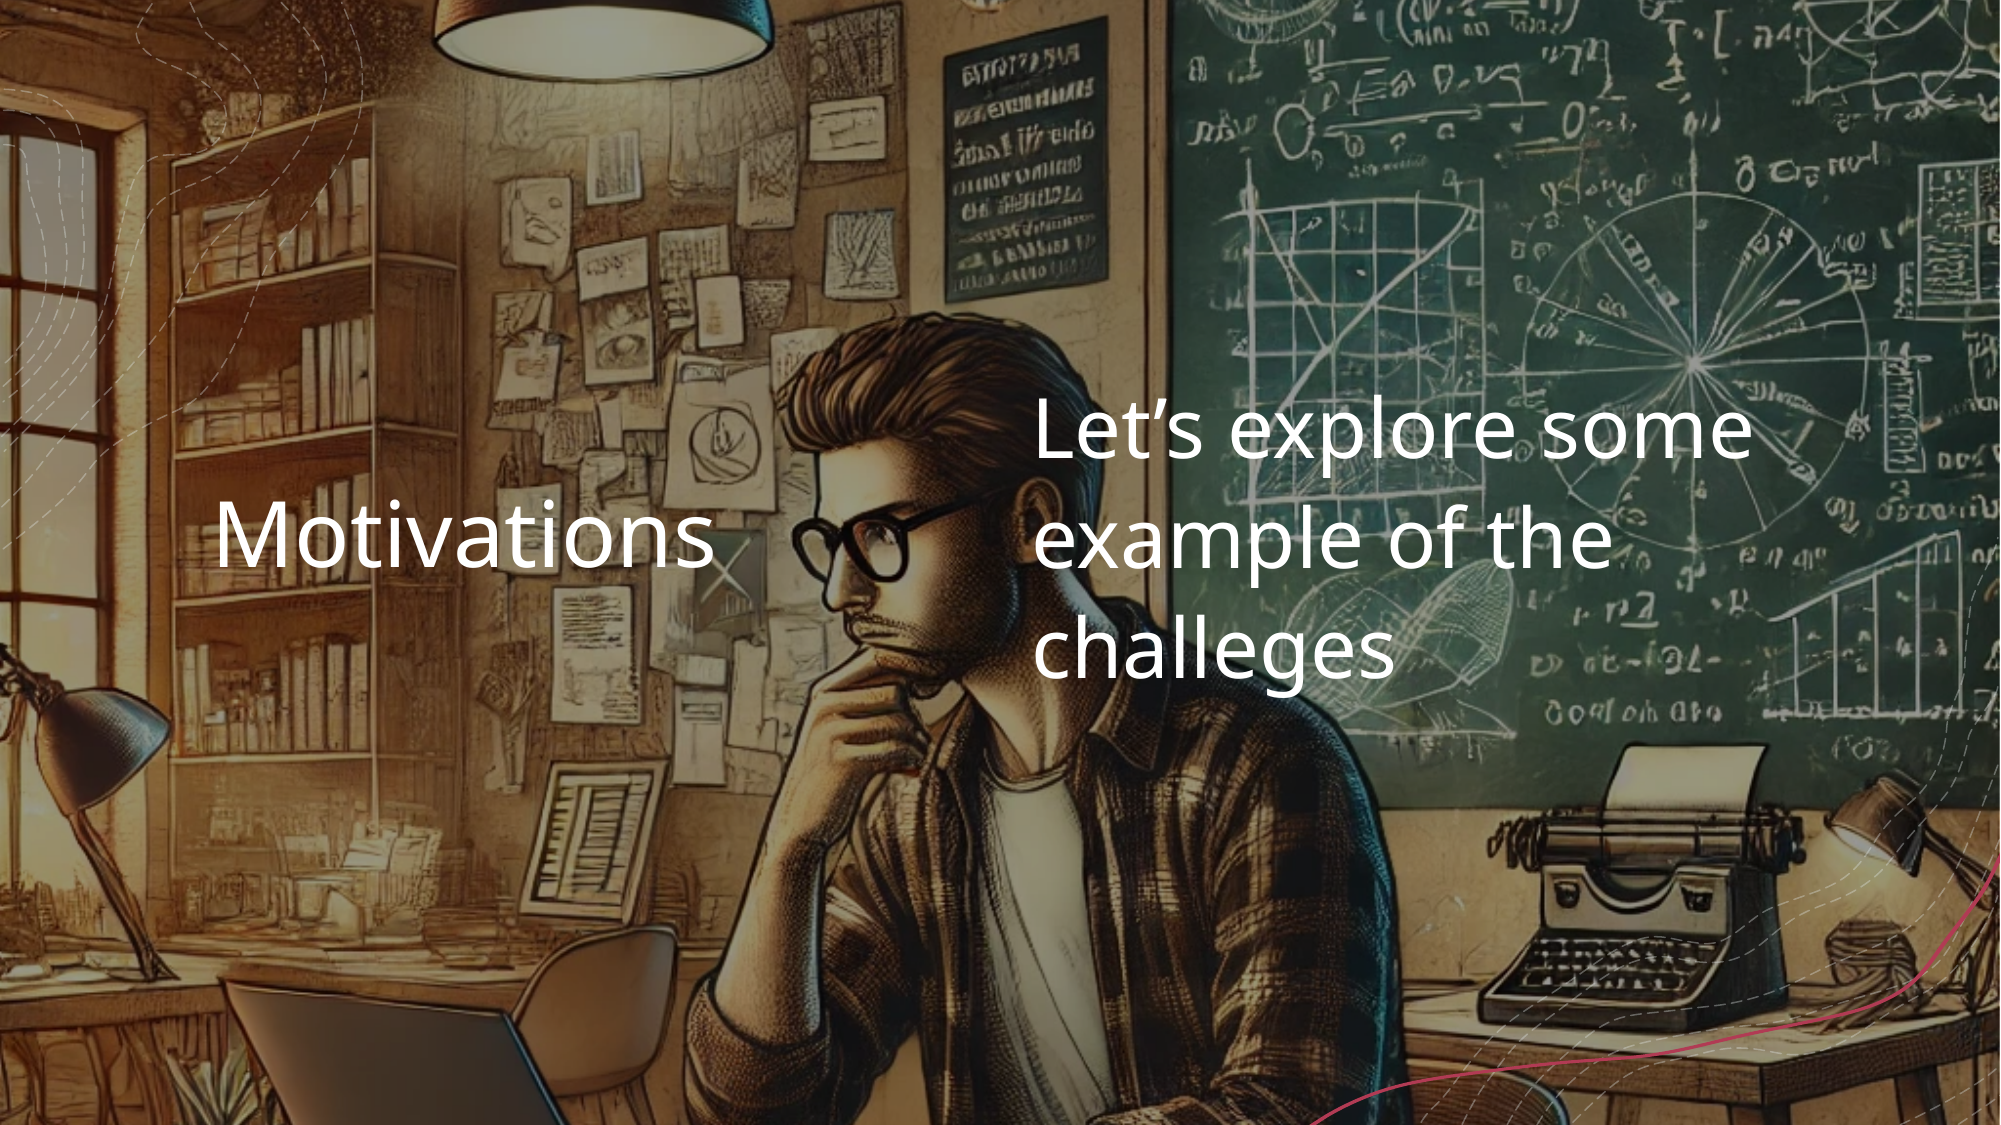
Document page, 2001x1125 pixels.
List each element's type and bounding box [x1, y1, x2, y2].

text_box [1309, 537, 2000, 1125]
text_box [1, 2, 363, 549]
picture [0, 0, 2000, 1125]
